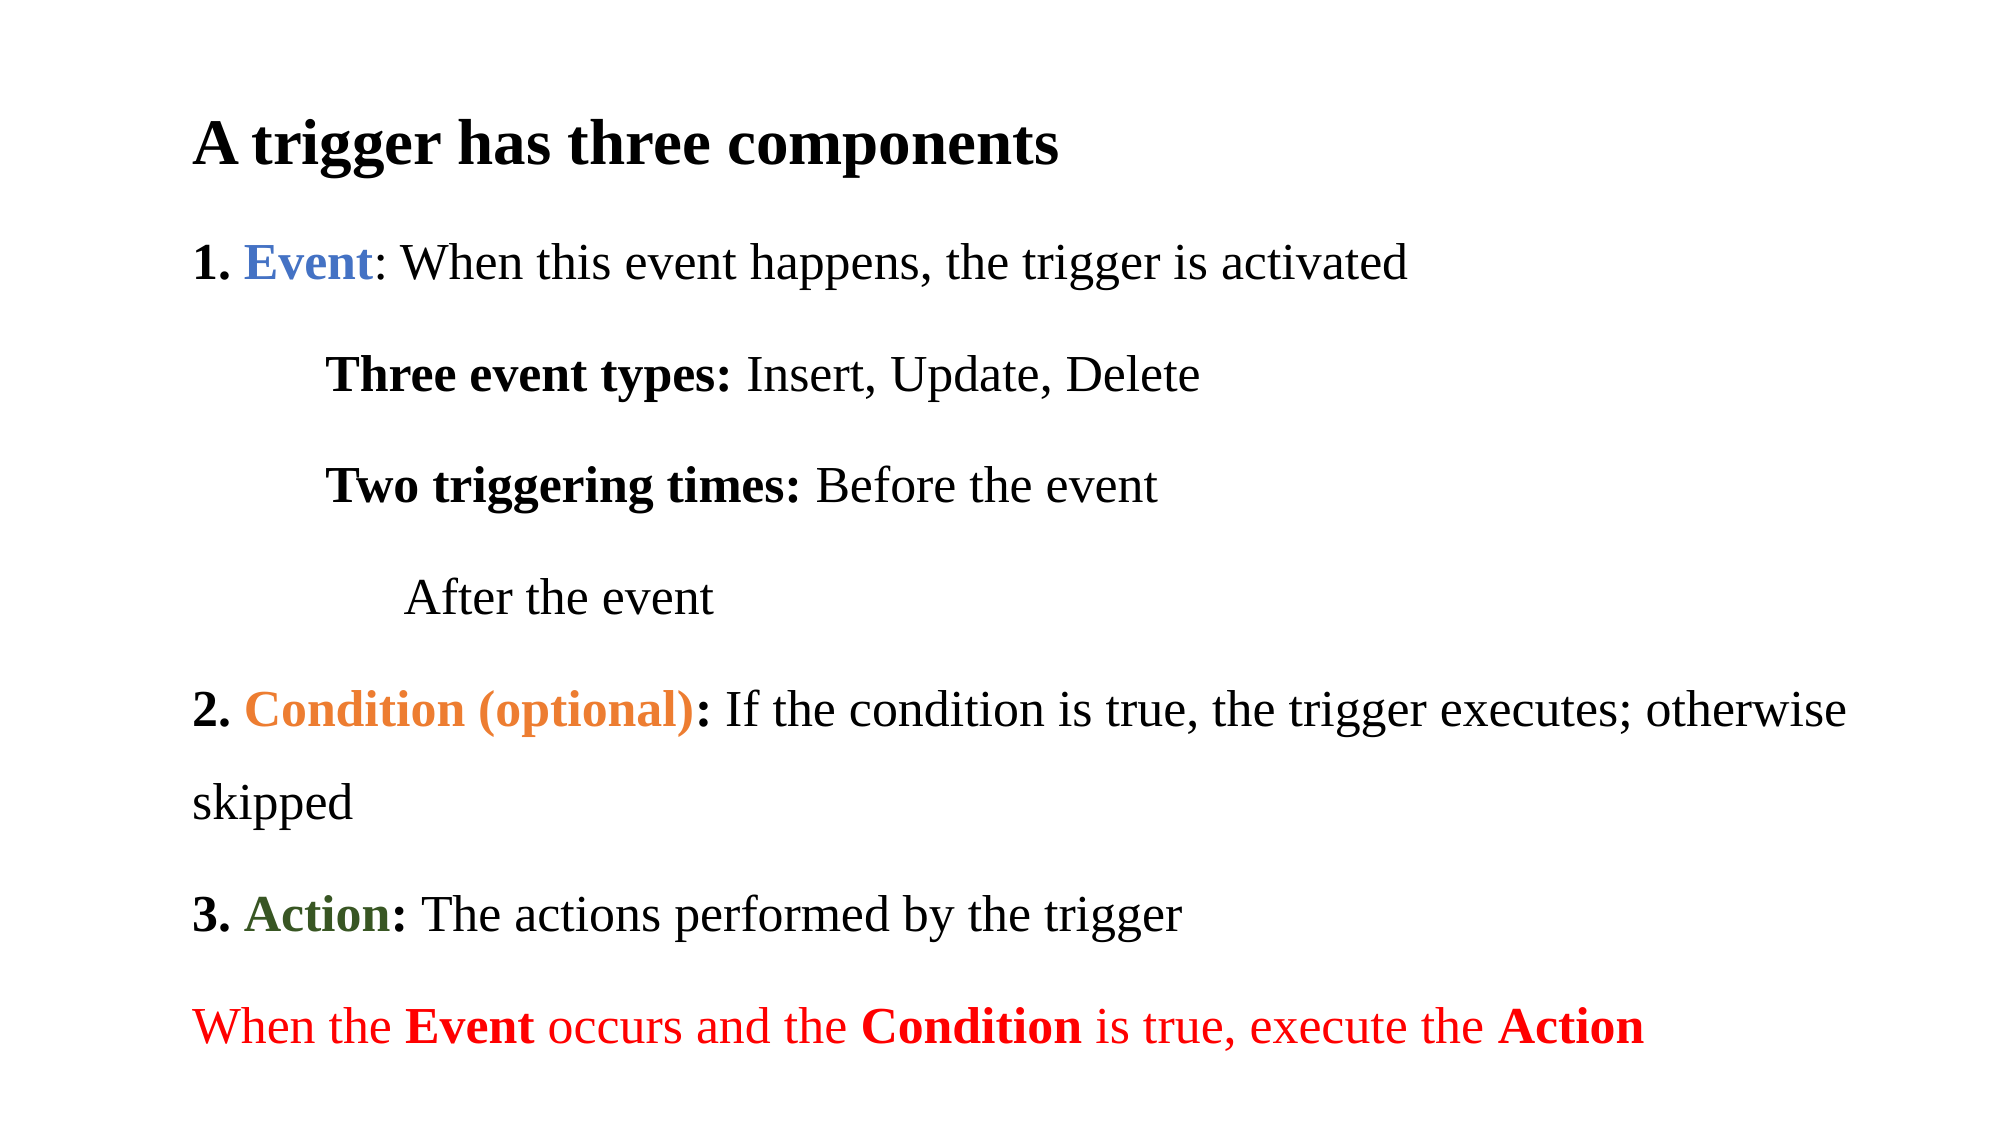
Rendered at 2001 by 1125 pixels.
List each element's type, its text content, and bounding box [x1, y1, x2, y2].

list A trigger has three components 1. Event: When this event happens, the trigger is activated Three event types: Insert, Update, Delete Two triggering times: Before the event After the event 2. Condition (optional): If the condition is true, the trigger executes; otherwise skipped 3. Action: The actions performed by the trigger When the Event occurs and the Condition is true, execute the Action [176, 53, 1902, 1072]
